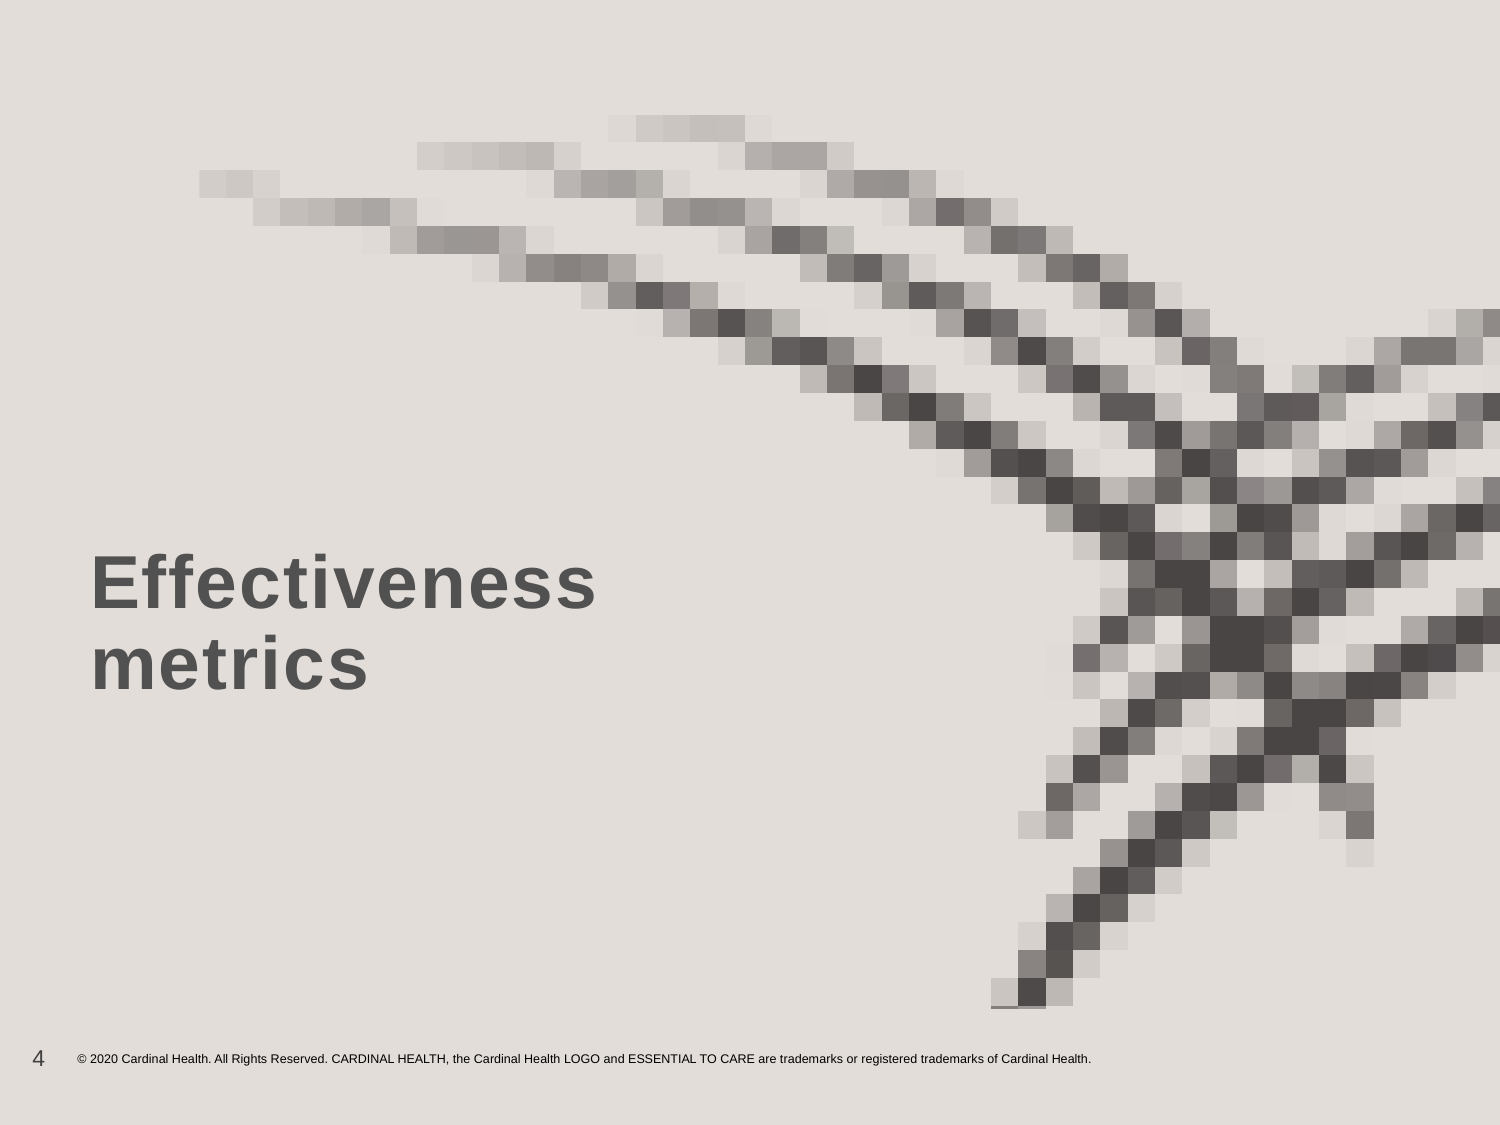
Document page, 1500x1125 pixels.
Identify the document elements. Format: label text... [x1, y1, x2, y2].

list Effectiveness metrics [75, 411, 829, 713]
